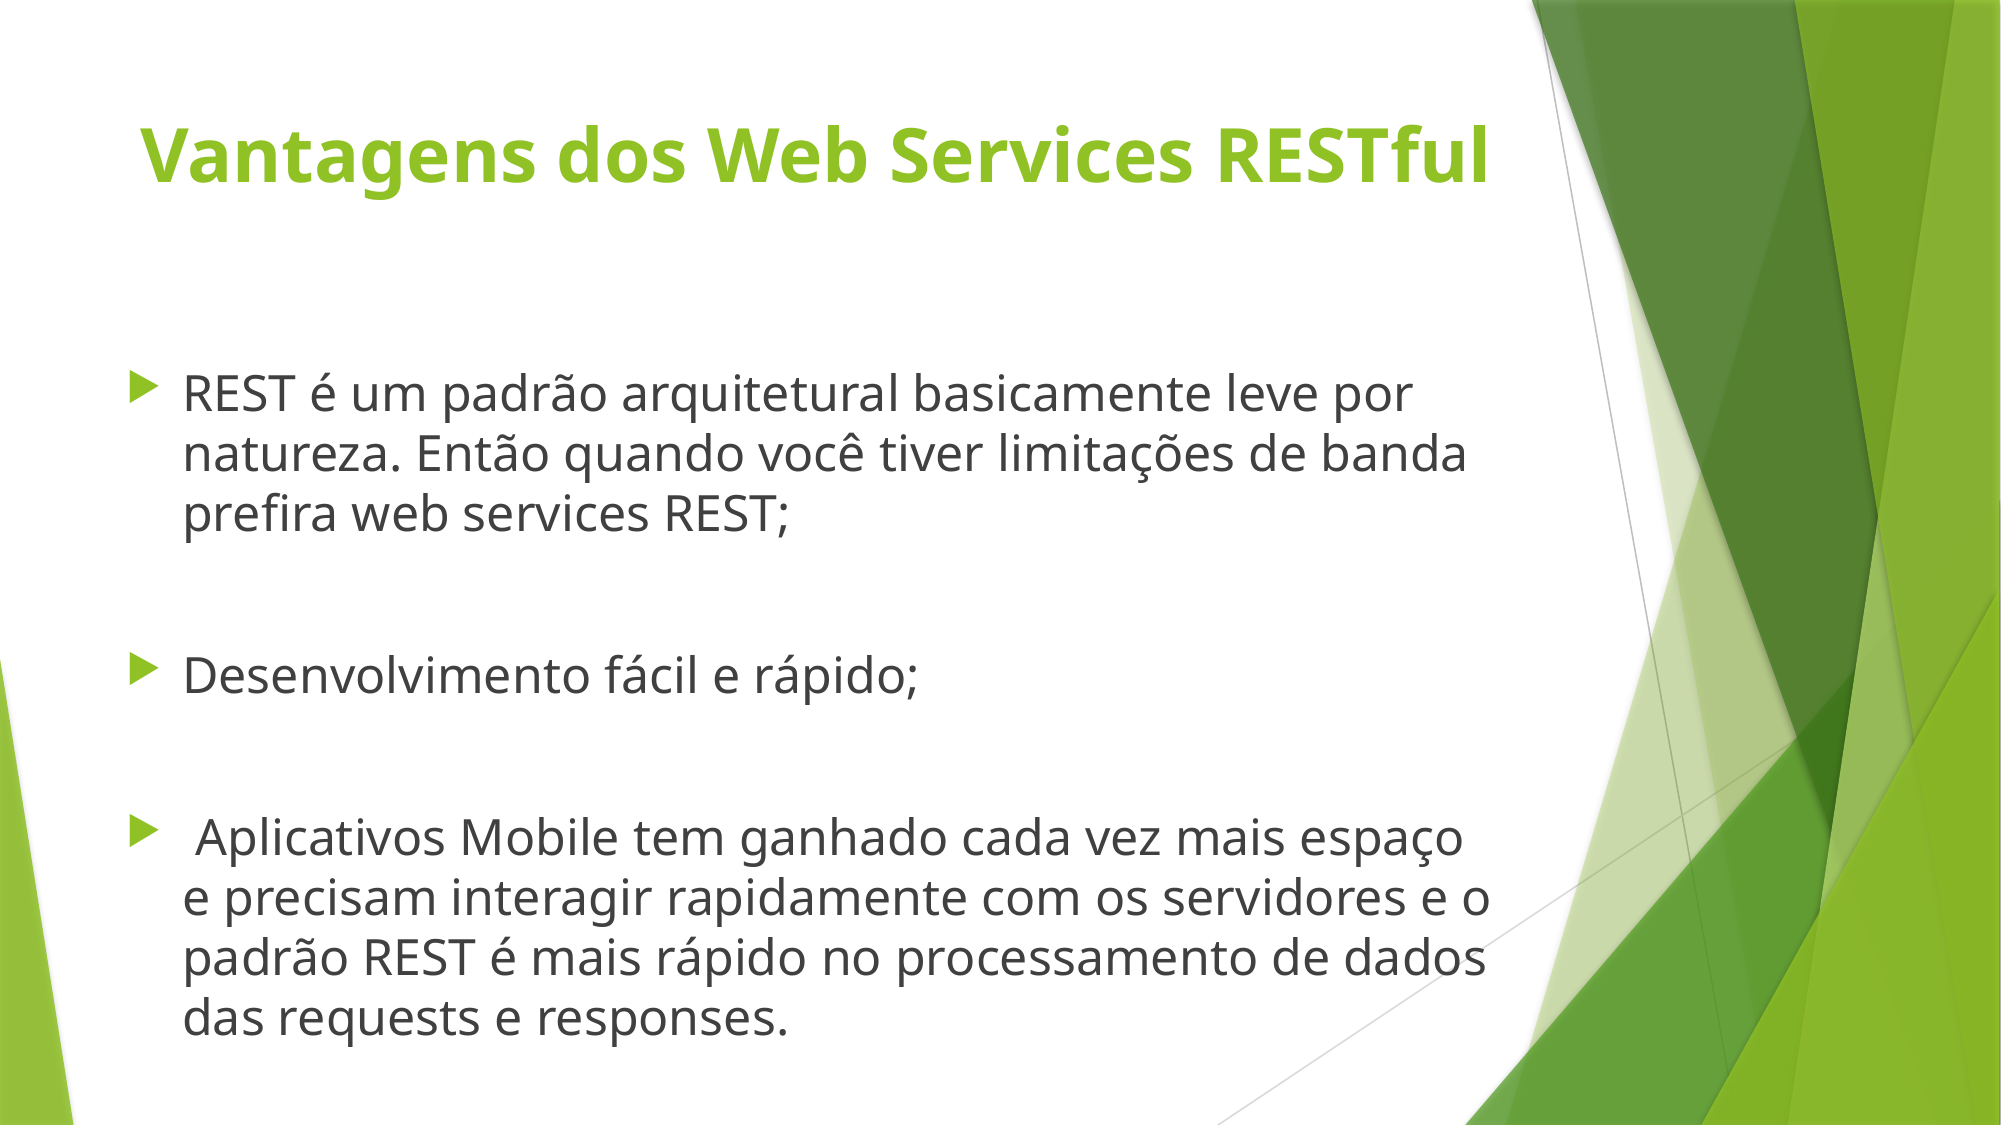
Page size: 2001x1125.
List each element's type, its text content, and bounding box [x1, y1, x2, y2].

list REST é um padrão arquitetural basicamente leve por natureza. Então quando você tiver limitações de banda prefira web services REST; Desenvolvimento fácil e rápido; Aplicativos Mobile tem ganhado cada vez mais espaço e precisam interagir rapidamente com os servidores e o padrão REST é mais rápido no processamento de dados das requests e responses. [111, 354, 1522, 1125]
title Vantagens dos Web Services RESTful [111, 99, 1522, 317]
